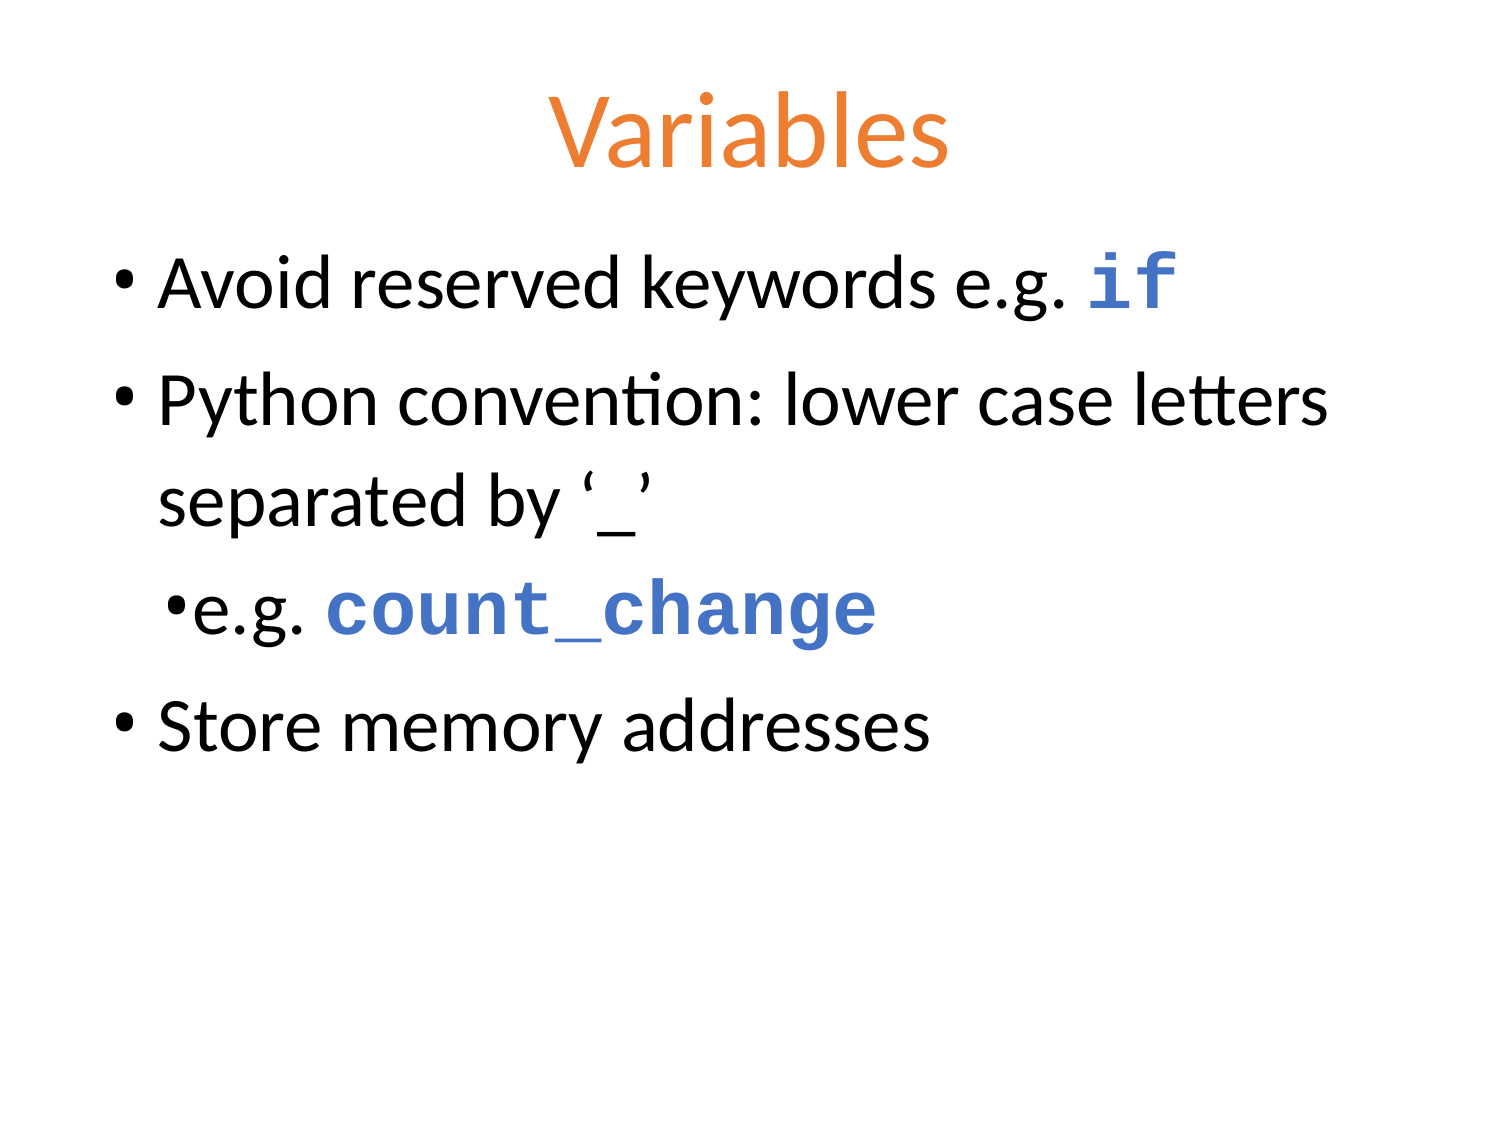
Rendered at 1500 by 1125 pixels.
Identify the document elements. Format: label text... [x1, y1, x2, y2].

list Avoid reserved keywords e.g. if Python convention: lower case letters separated by ‘_’ e.g. count_change Store memory addresses [102, 214, 1398, 1014]
title Variables [102, 59, 1398, 204]
